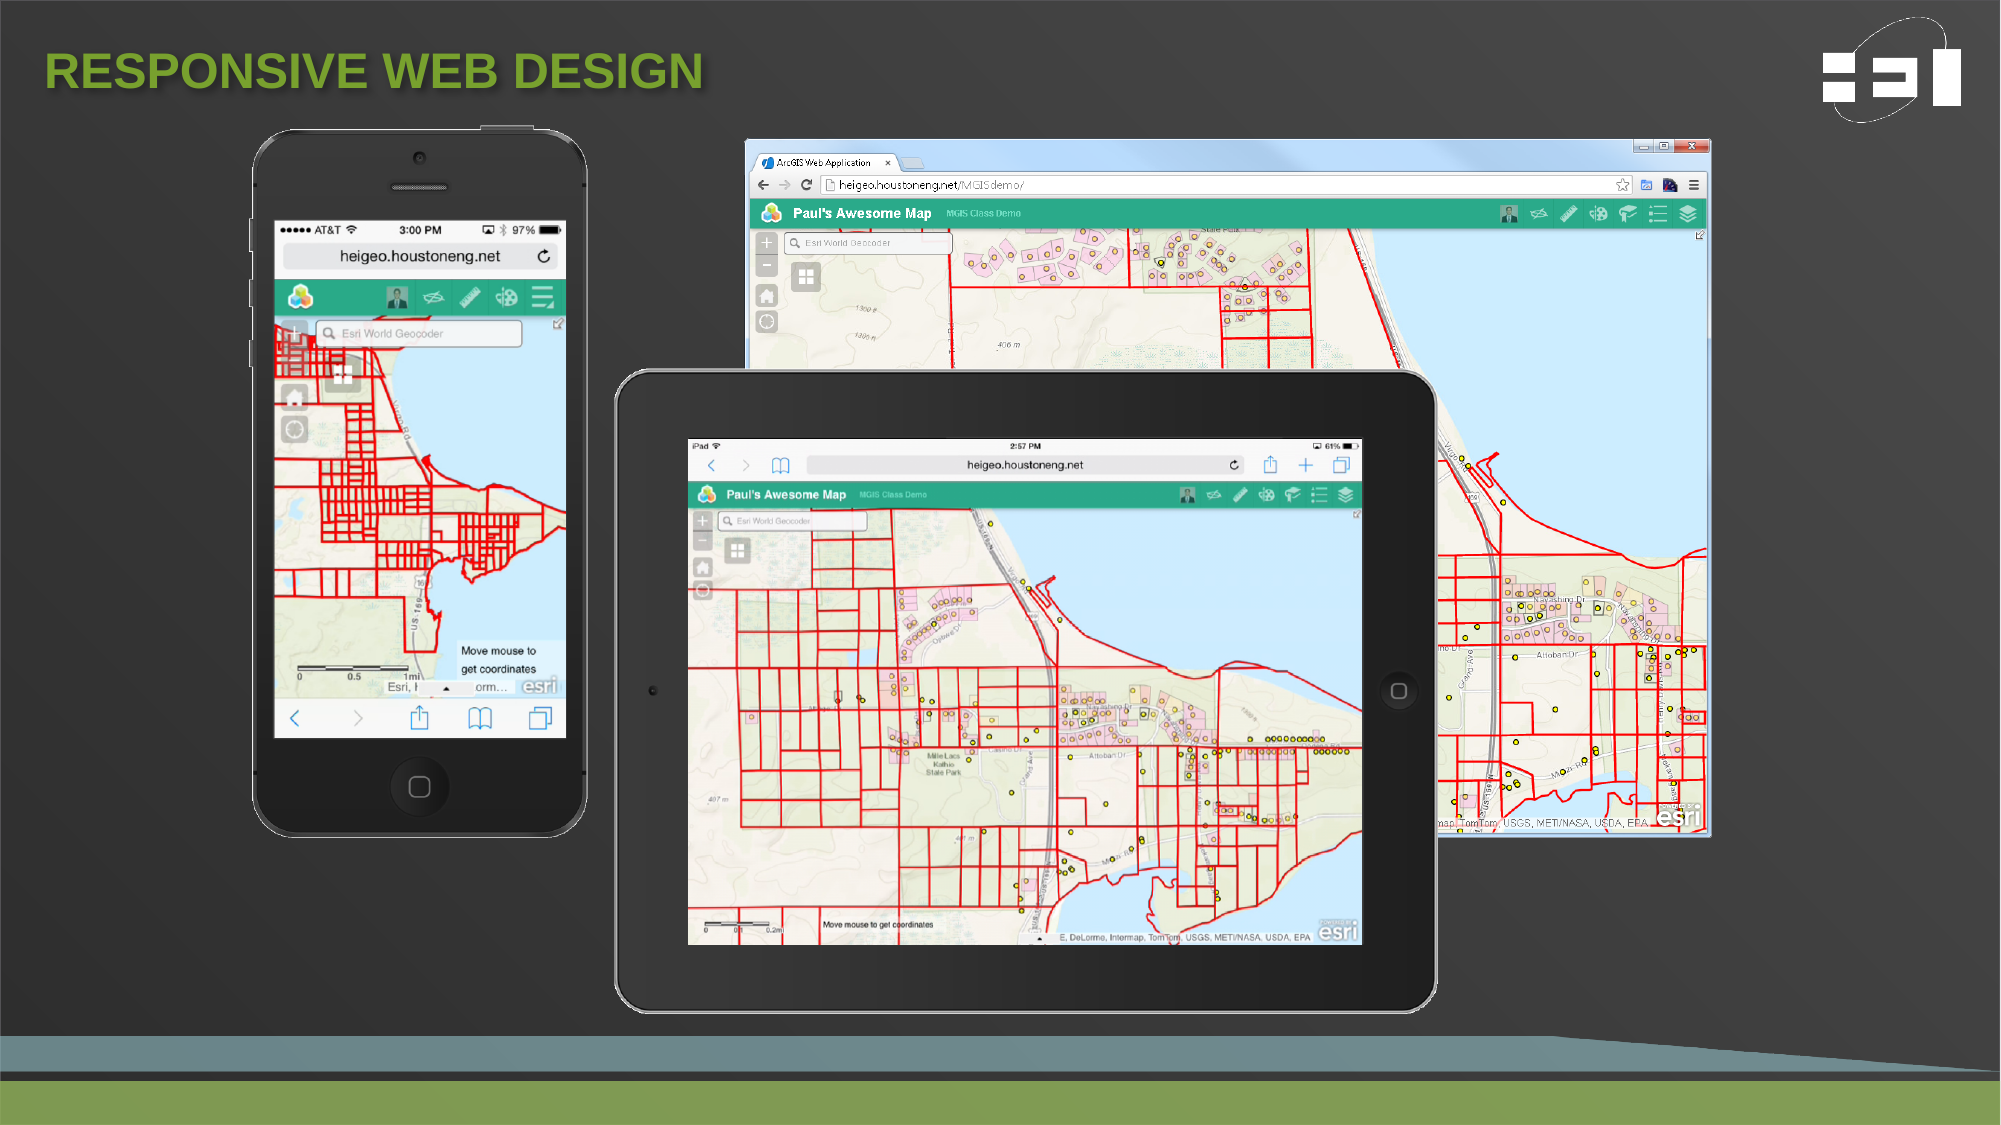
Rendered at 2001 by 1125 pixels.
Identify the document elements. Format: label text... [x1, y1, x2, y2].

picture [0, 1036, 2001, 1125]
title Responsive web design [29, 31, 1786, 113]
picture [1823, 12, 1961, 127]
picture [609, 138, 1712, 1019]
picture [247, 124, 589, 838]
